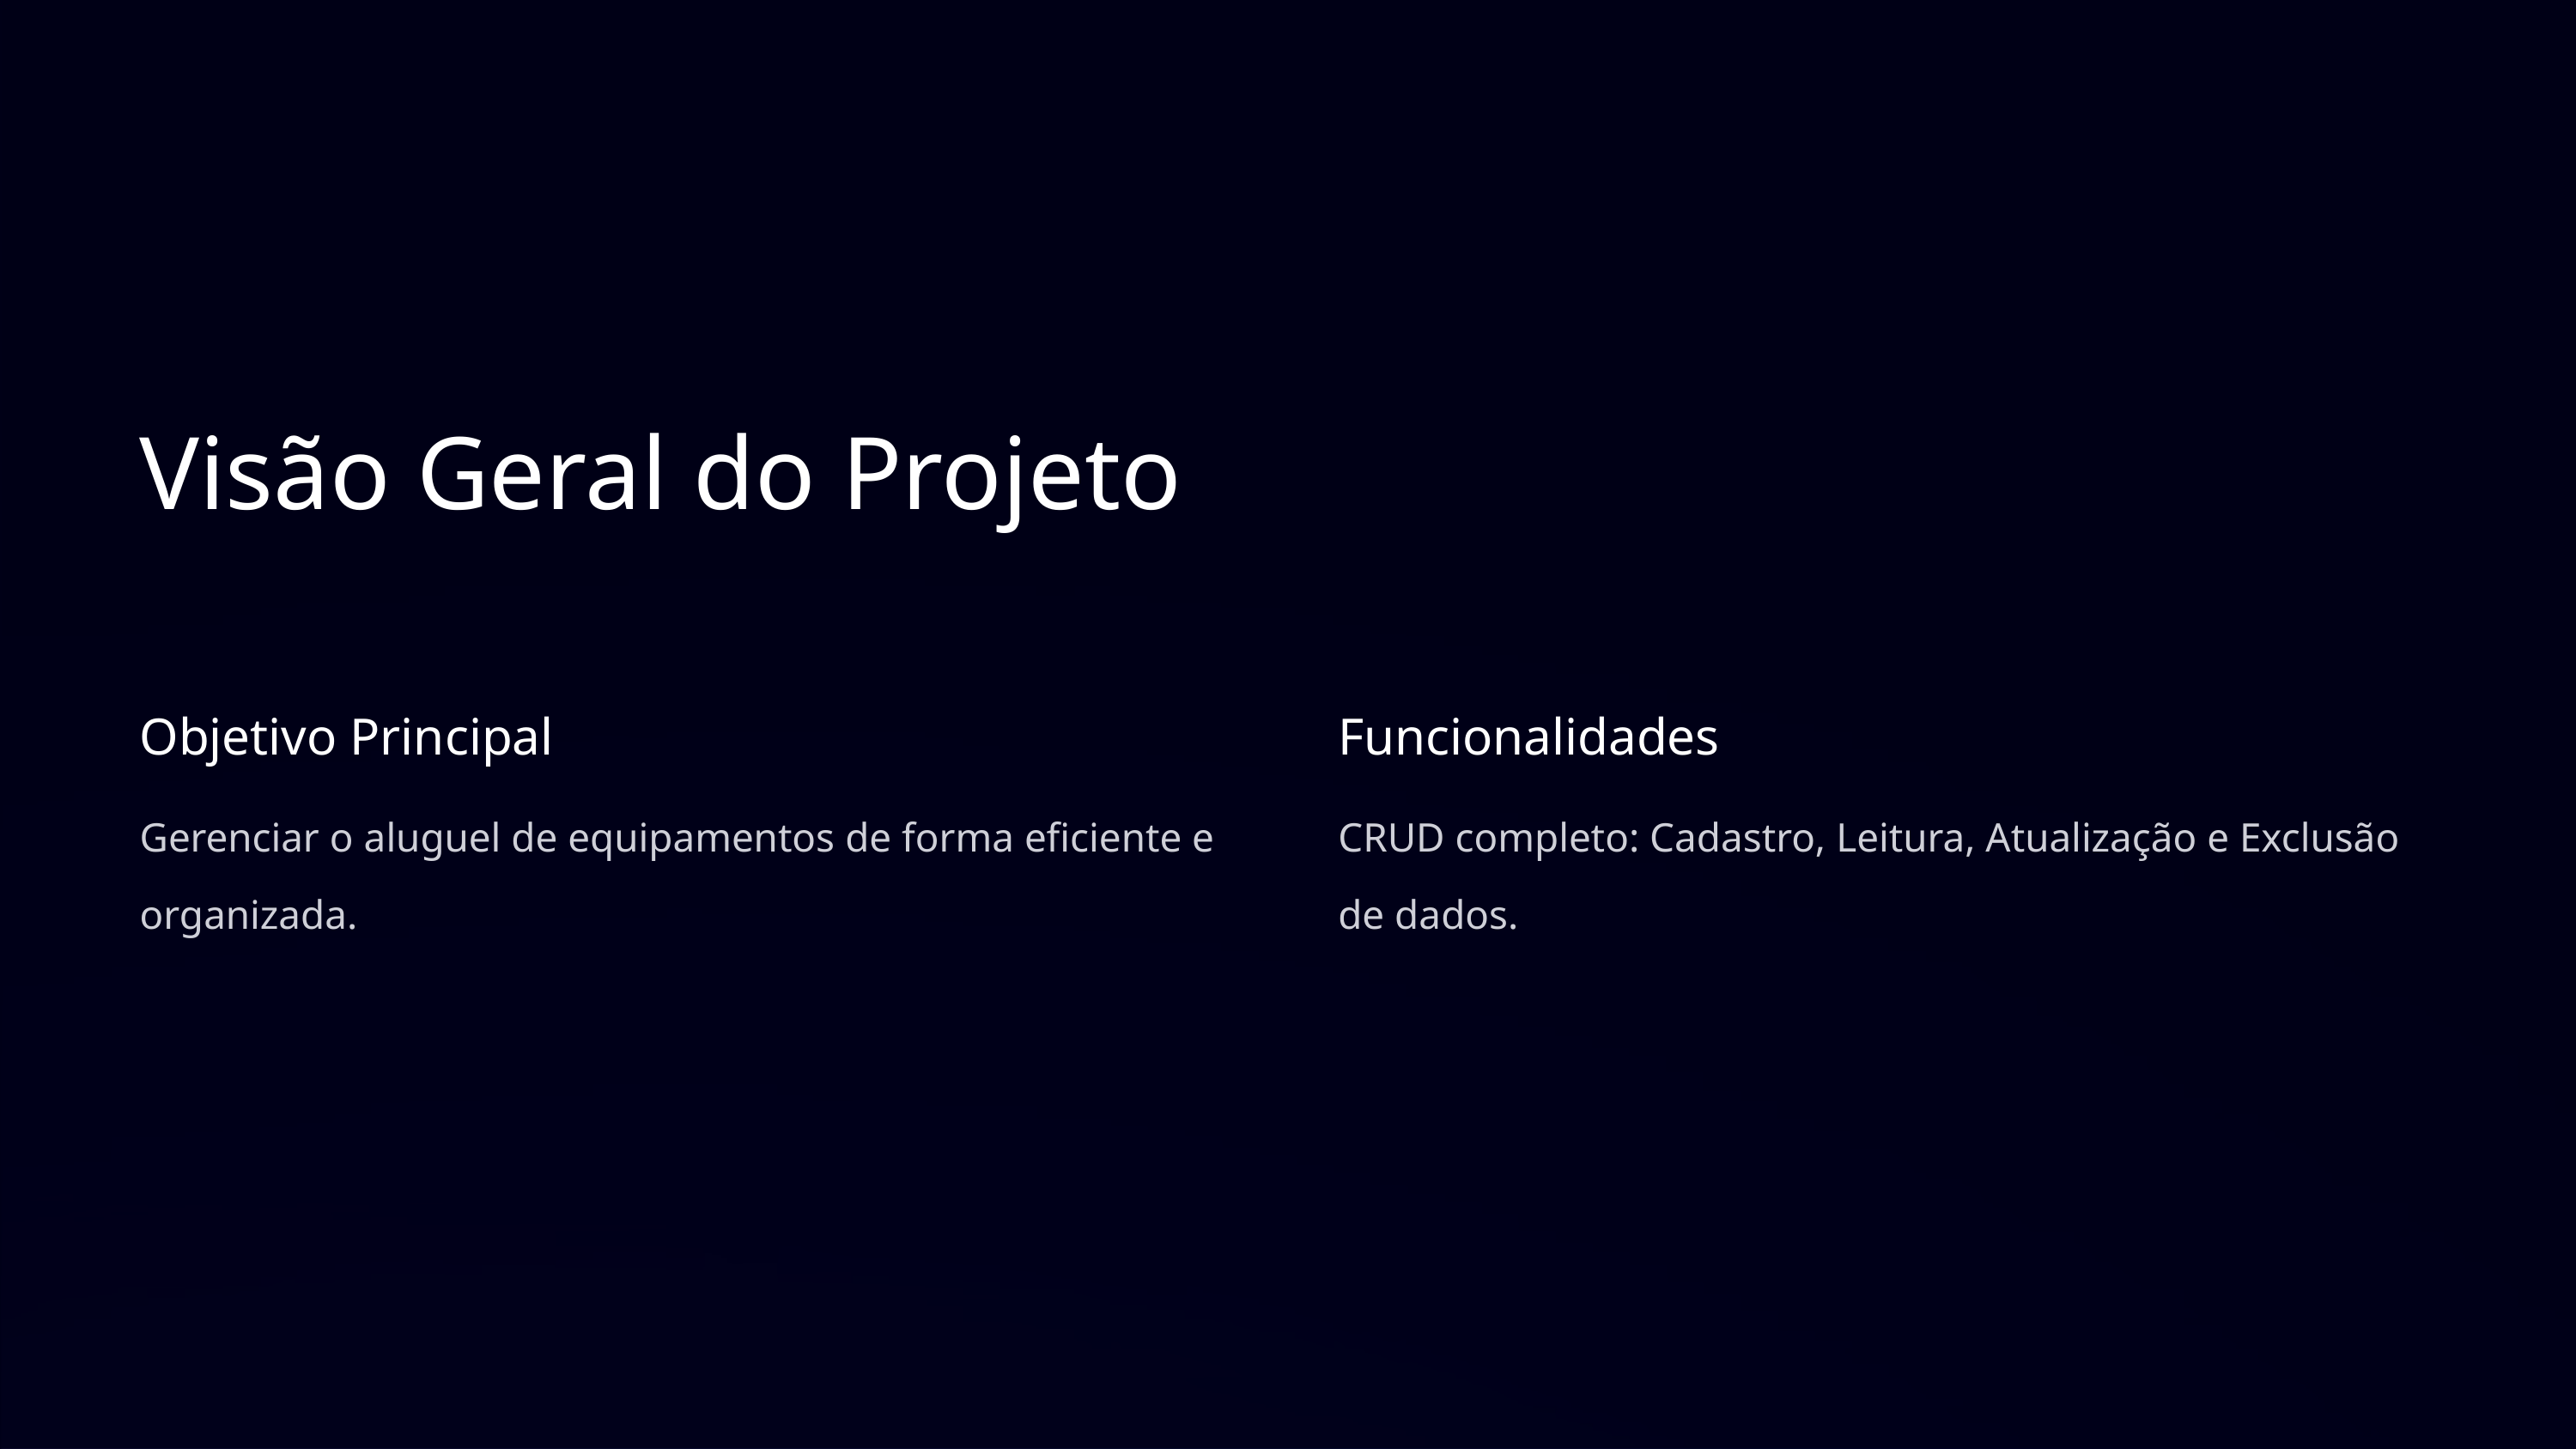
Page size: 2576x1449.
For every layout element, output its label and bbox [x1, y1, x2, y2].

text_box [0, 0, 2576, 1449]
